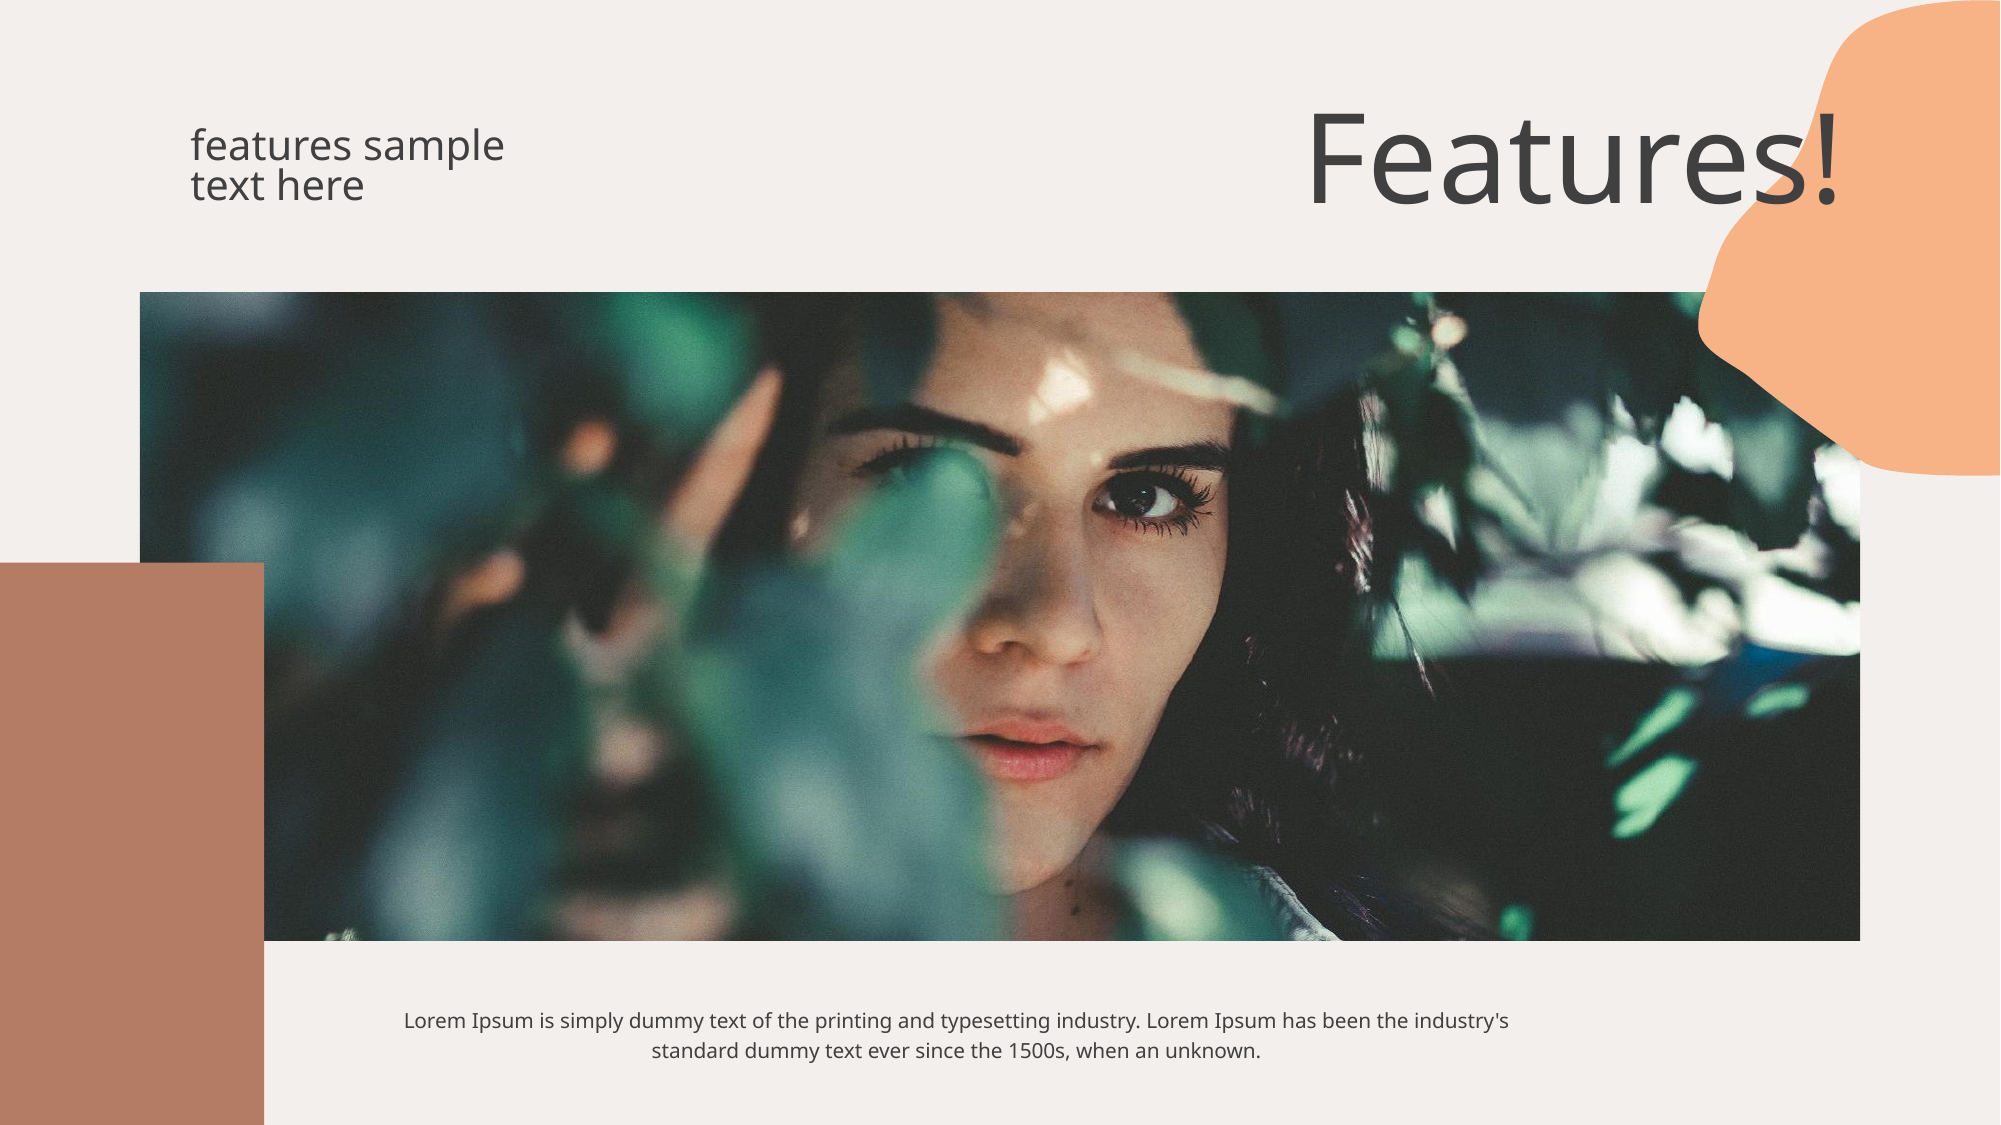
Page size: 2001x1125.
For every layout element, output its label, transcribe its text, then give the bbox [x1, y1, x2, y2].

text_box features sample text here [175, 121, 538, 216]
text_box [0, 561, 265, 1125]
picture [139, 292, 1861, 941]
text_box Lorem Ipsum is simply dummy text of the printing and typesetting industry. Lorem Ipsum has been the industry's standard dummy text ever since the 1500s, when an unknown. [380, 995, 1532, 1070]
text_box [1705, 0, 2000, 476]
text_box Features! [1288, 106, 1860, 234]
